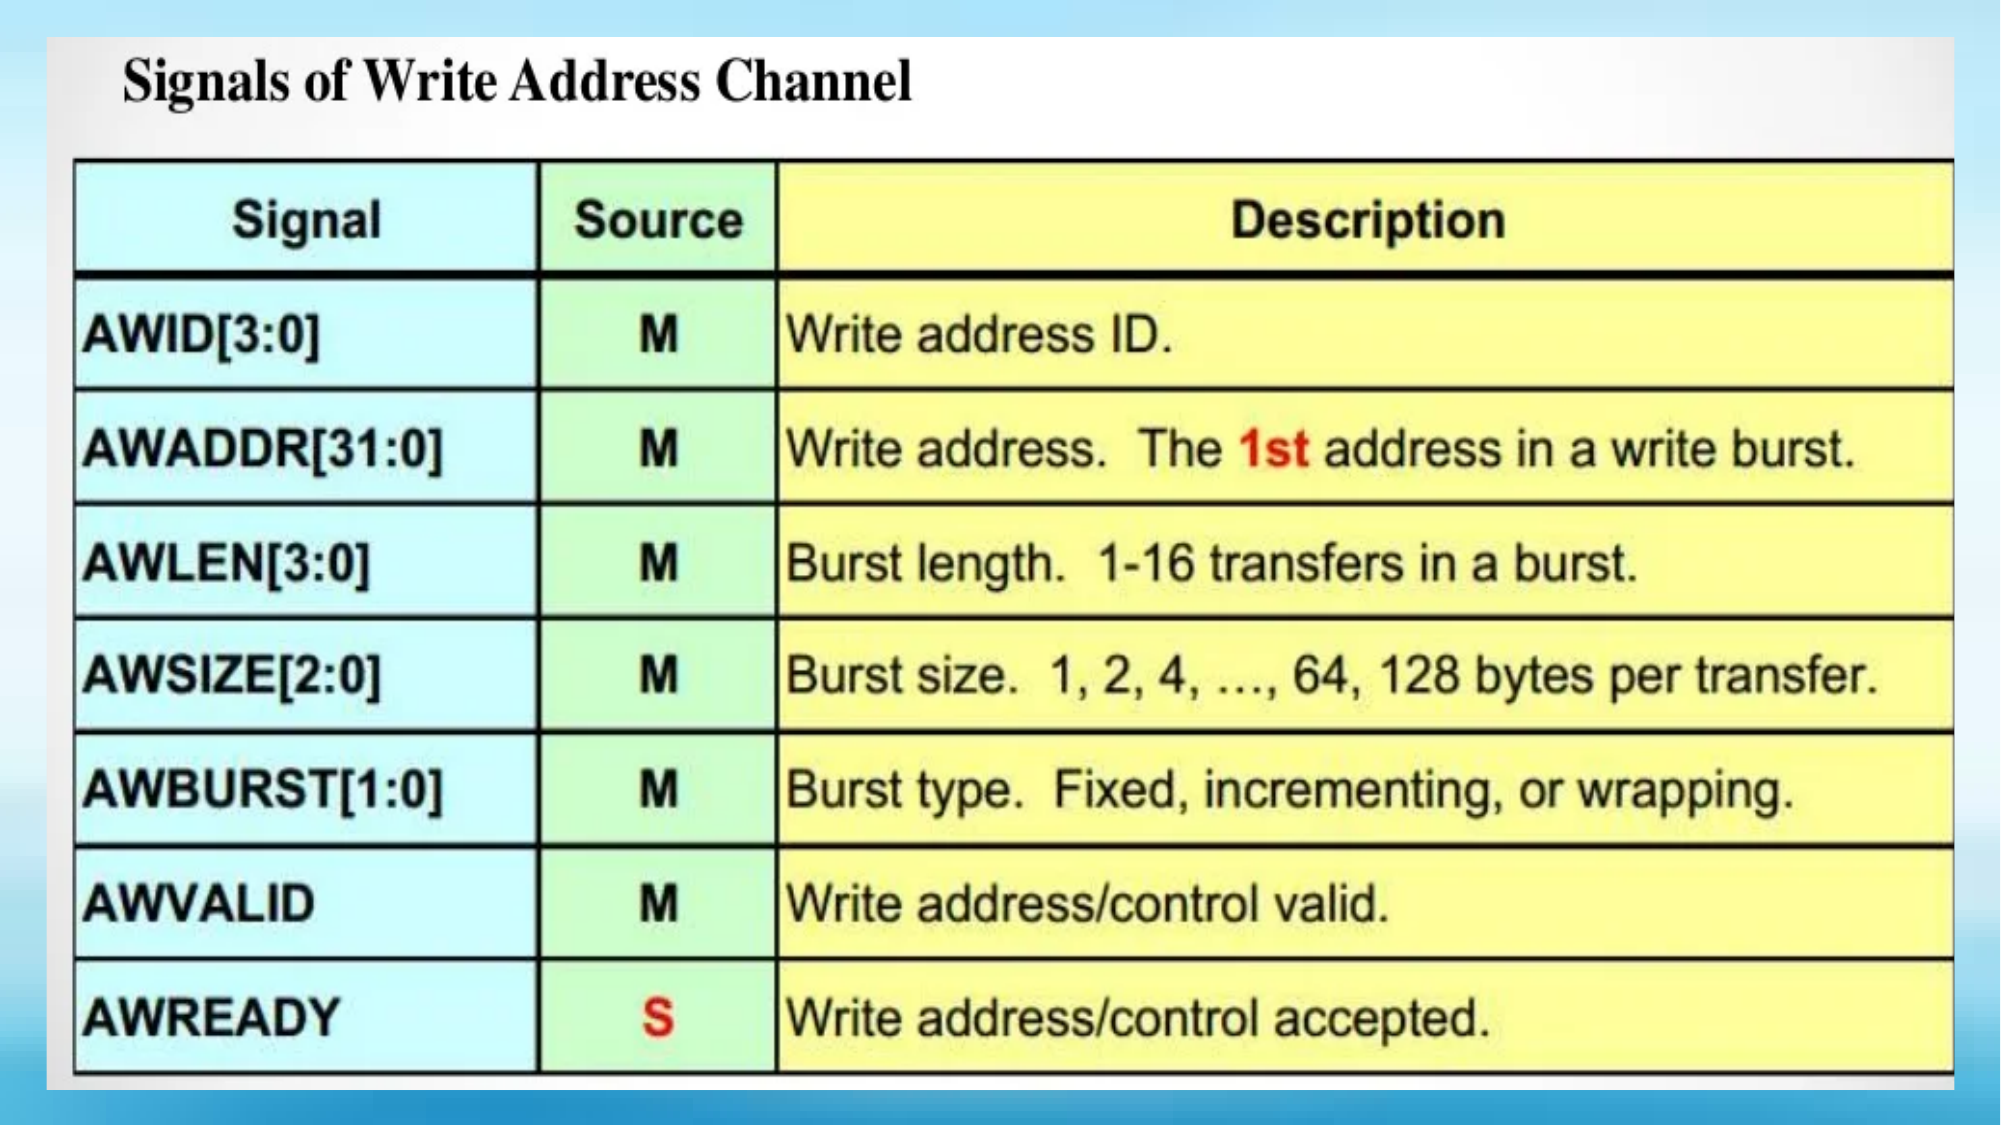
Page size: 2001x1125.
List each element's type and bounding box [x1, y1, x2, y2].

list [46, 37, 1955, 1090]
picture [0, 0, 2001, 1125]
